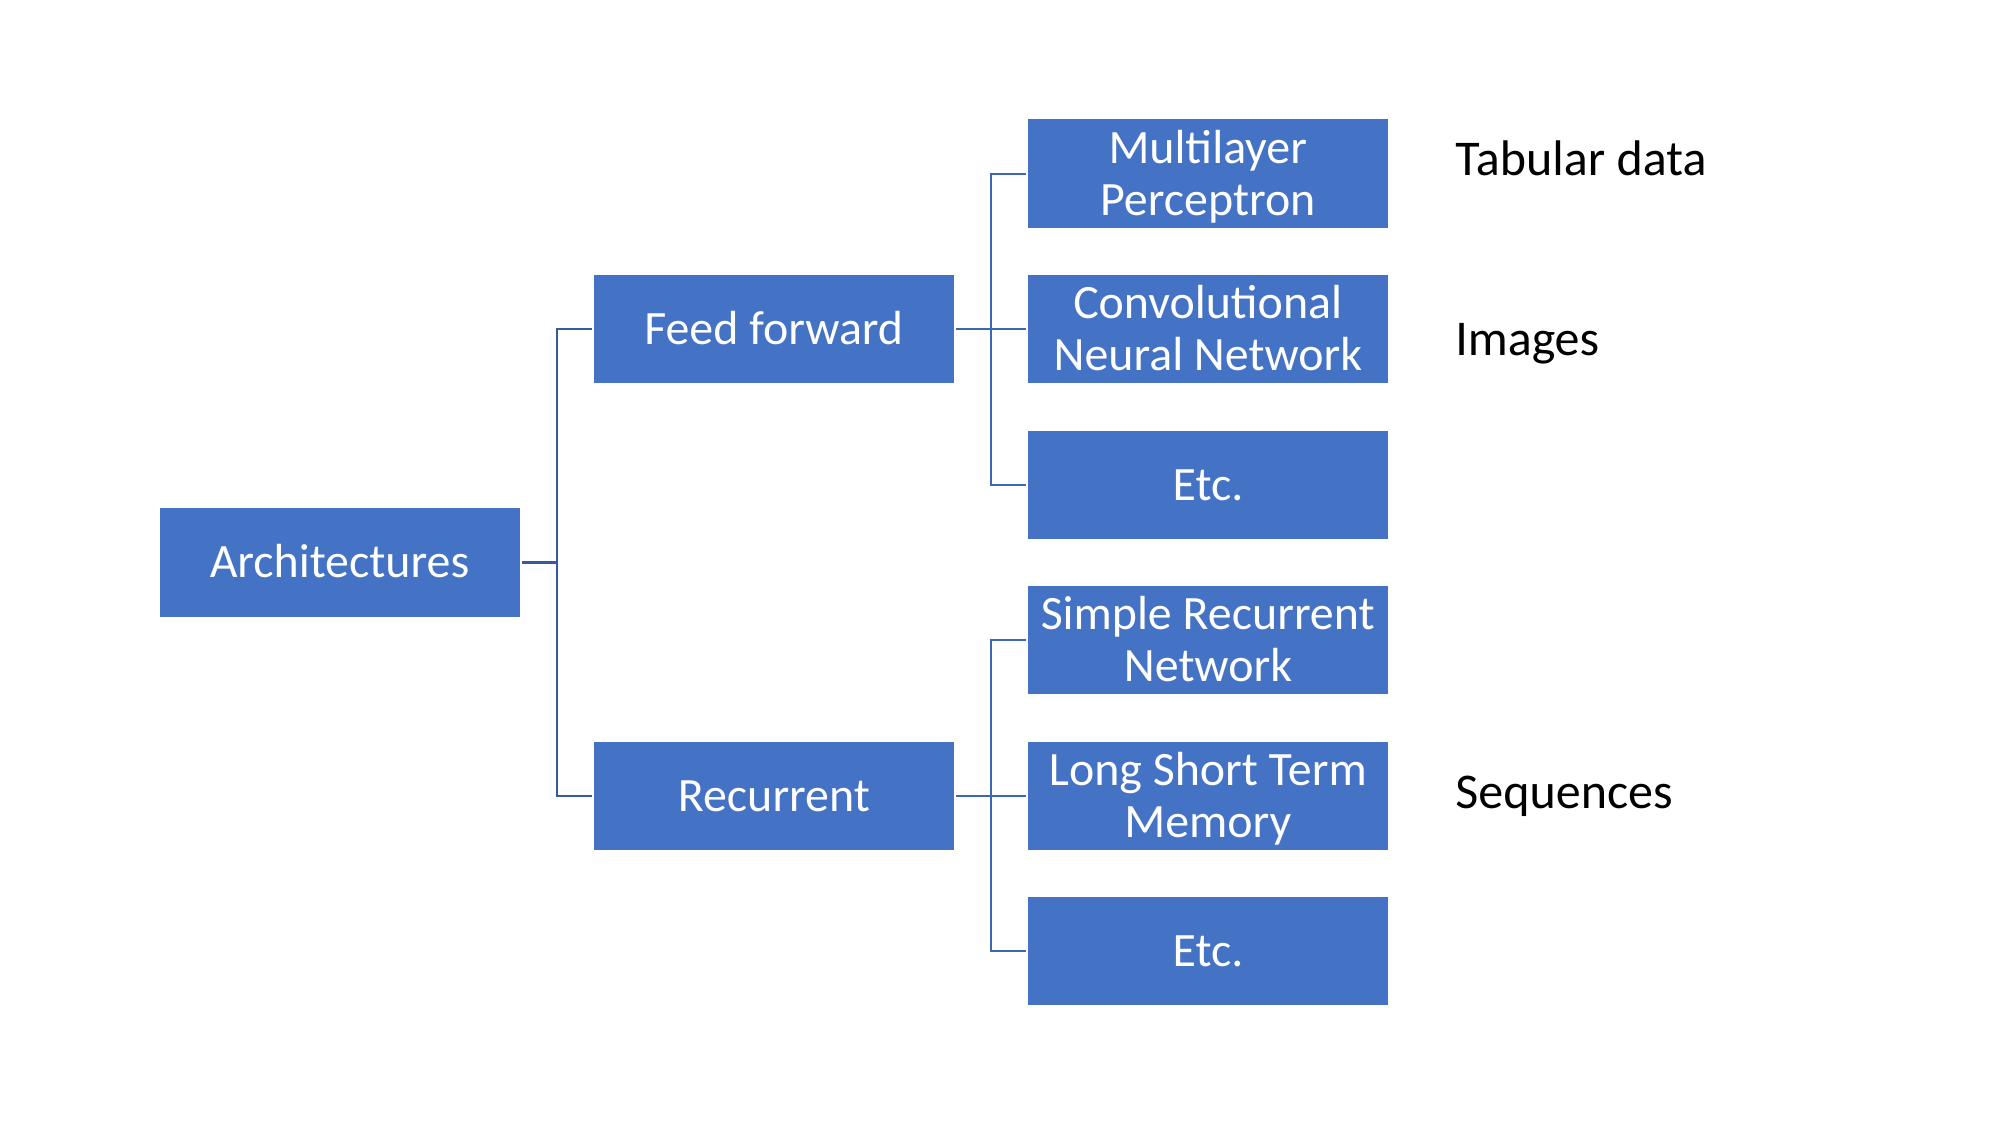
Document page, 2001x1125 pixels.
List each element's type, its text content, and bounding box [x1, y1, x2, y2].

text_box Images [1441, 297, 1959, 373]
text_box Sequences [1441, 751, 1818, 826]
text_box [107, 117, 1441, 1007]
text_box Tabular data [1441, 117, 2000, 193]
